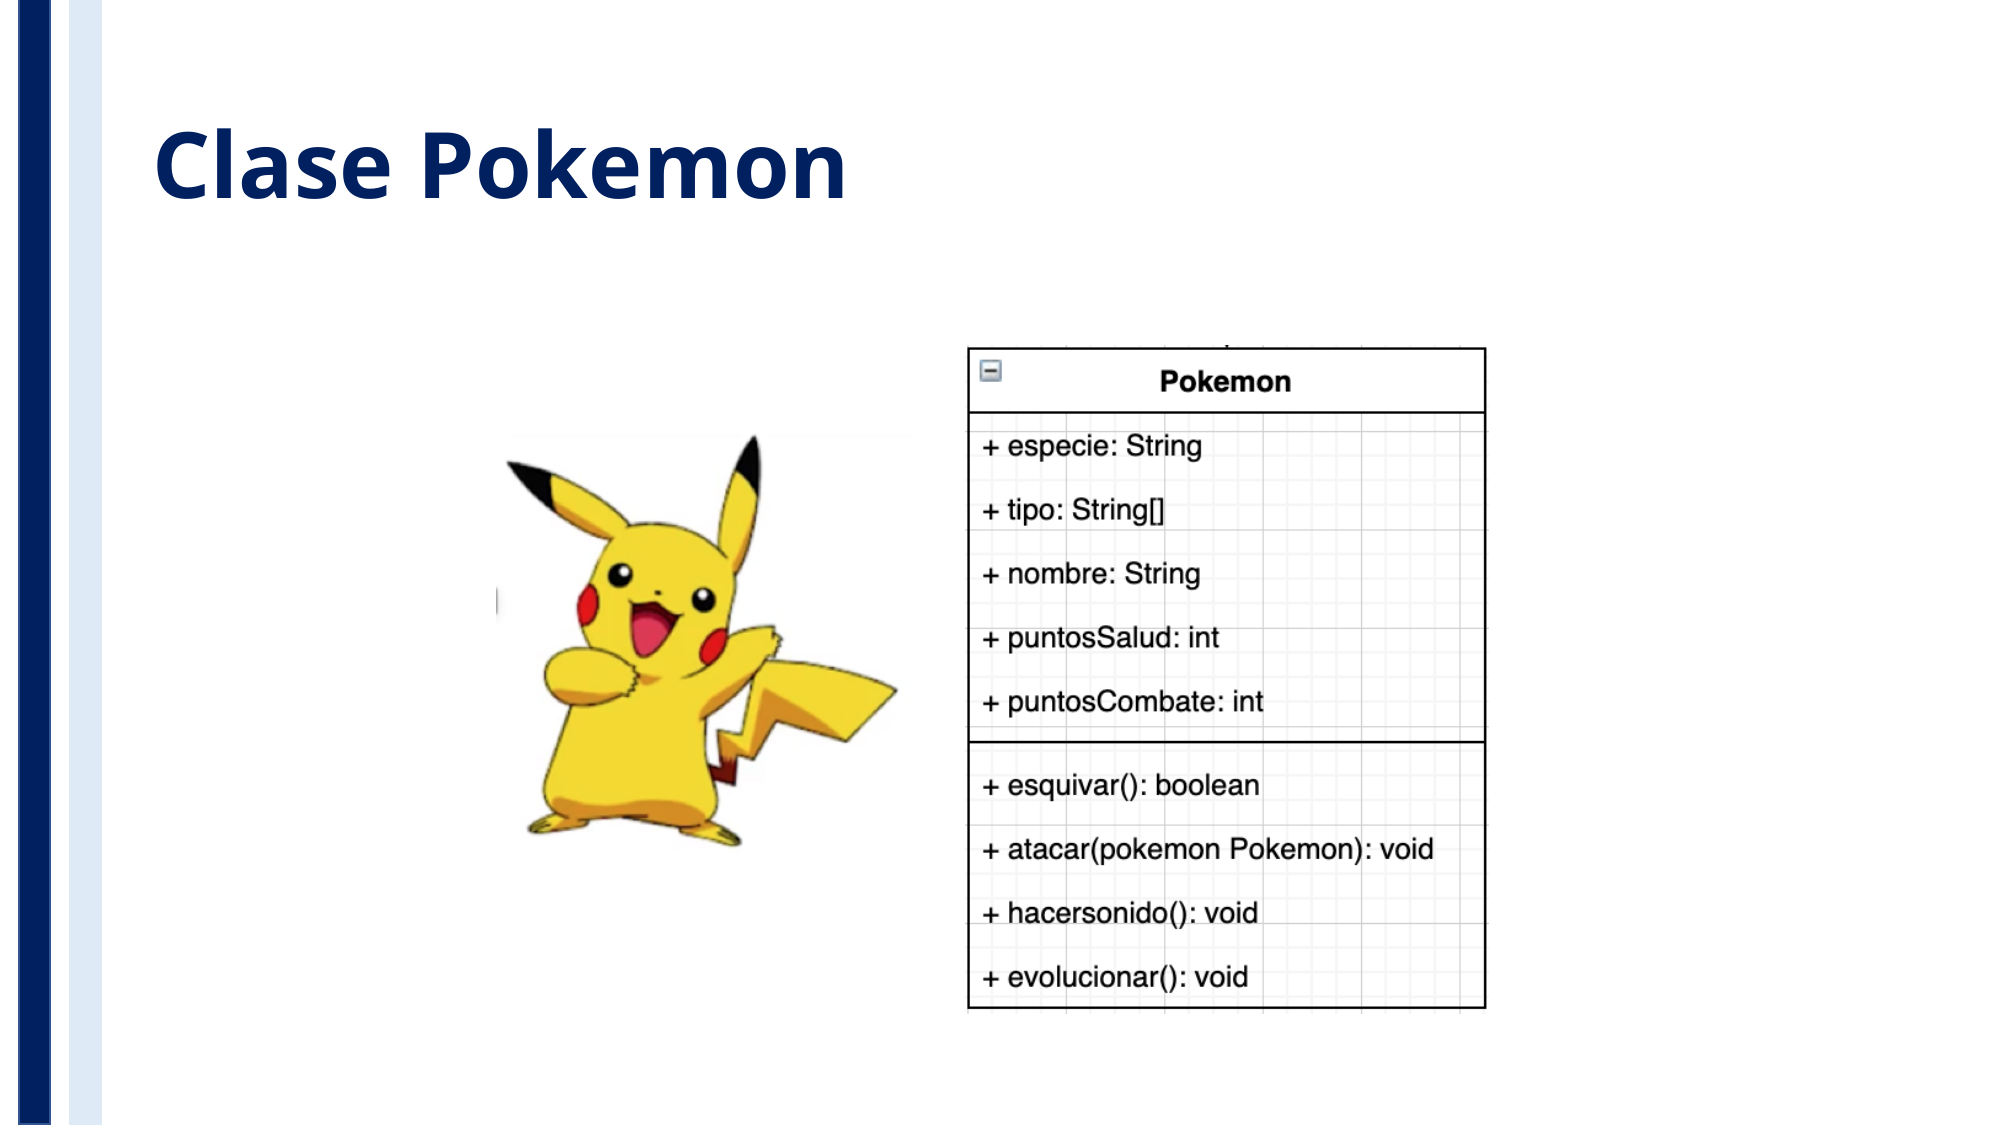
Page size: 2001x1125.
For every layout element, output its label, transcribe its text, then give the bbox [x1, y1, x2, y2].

title Clase Pokemon [137, 59, 1863, 278]
picture [496, 428, 916, 885]
picture [965, 345, 1489, 1014]
